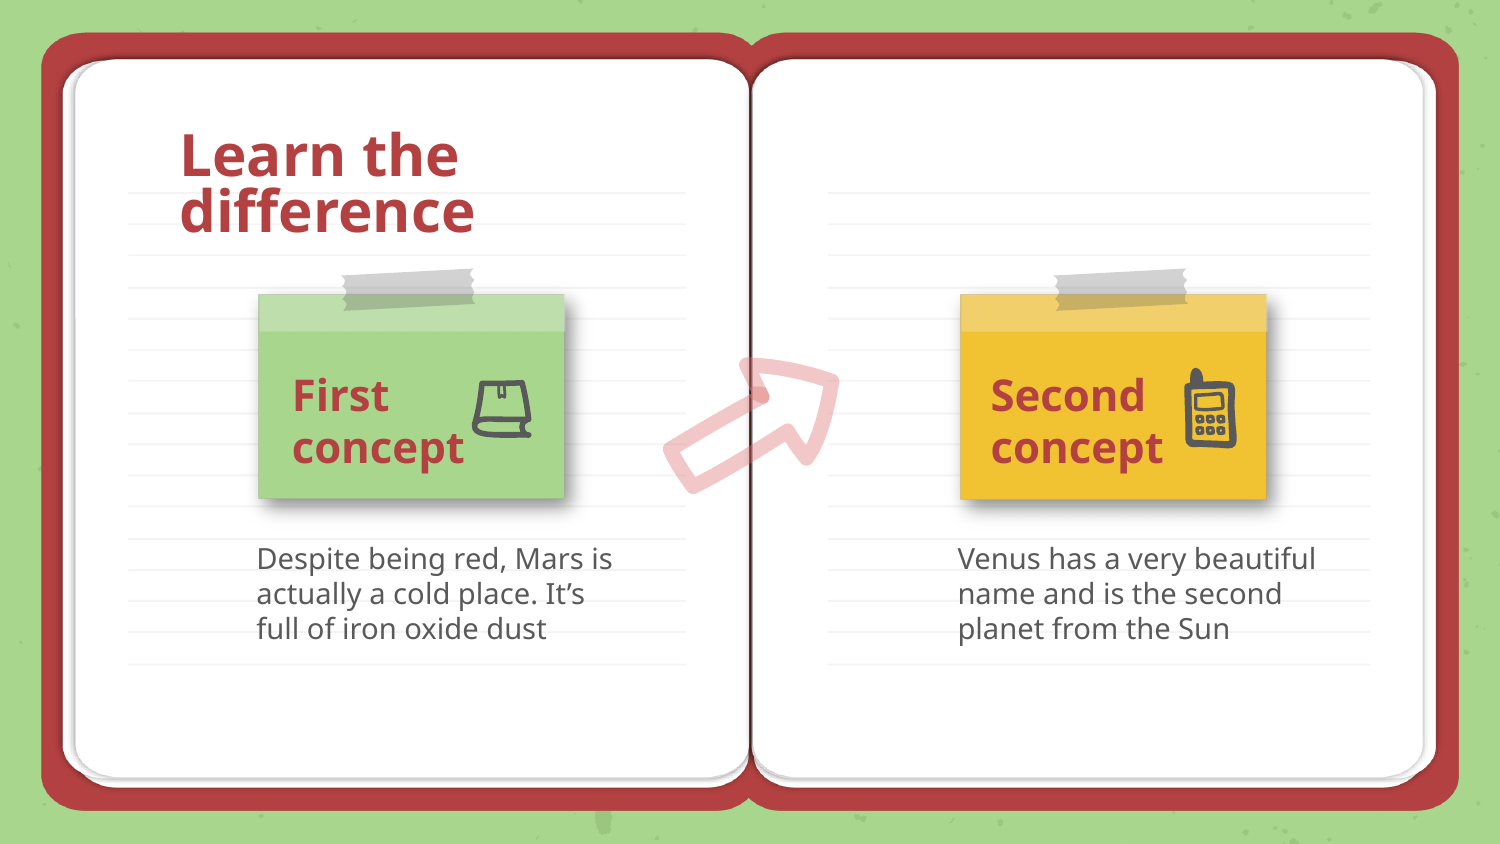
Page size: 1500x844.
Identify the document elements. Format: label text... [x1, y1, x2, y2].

subtitle Despite being red, Mars is actually a cold place. It’s full of iron oxide dust [241, 525, 645, 692]
subtitle Venus has a very beautiful name and is the second planet from the Sun [942, 525, 1346, 692]
text_box [351, 268, 474, 275]
text_box [1063, 268, 1187, 275]
picture [41, 32, 1459, 811]
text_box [1184, 367, 1239, 449]
title Learn the difference [164, 116, 578, 267]
